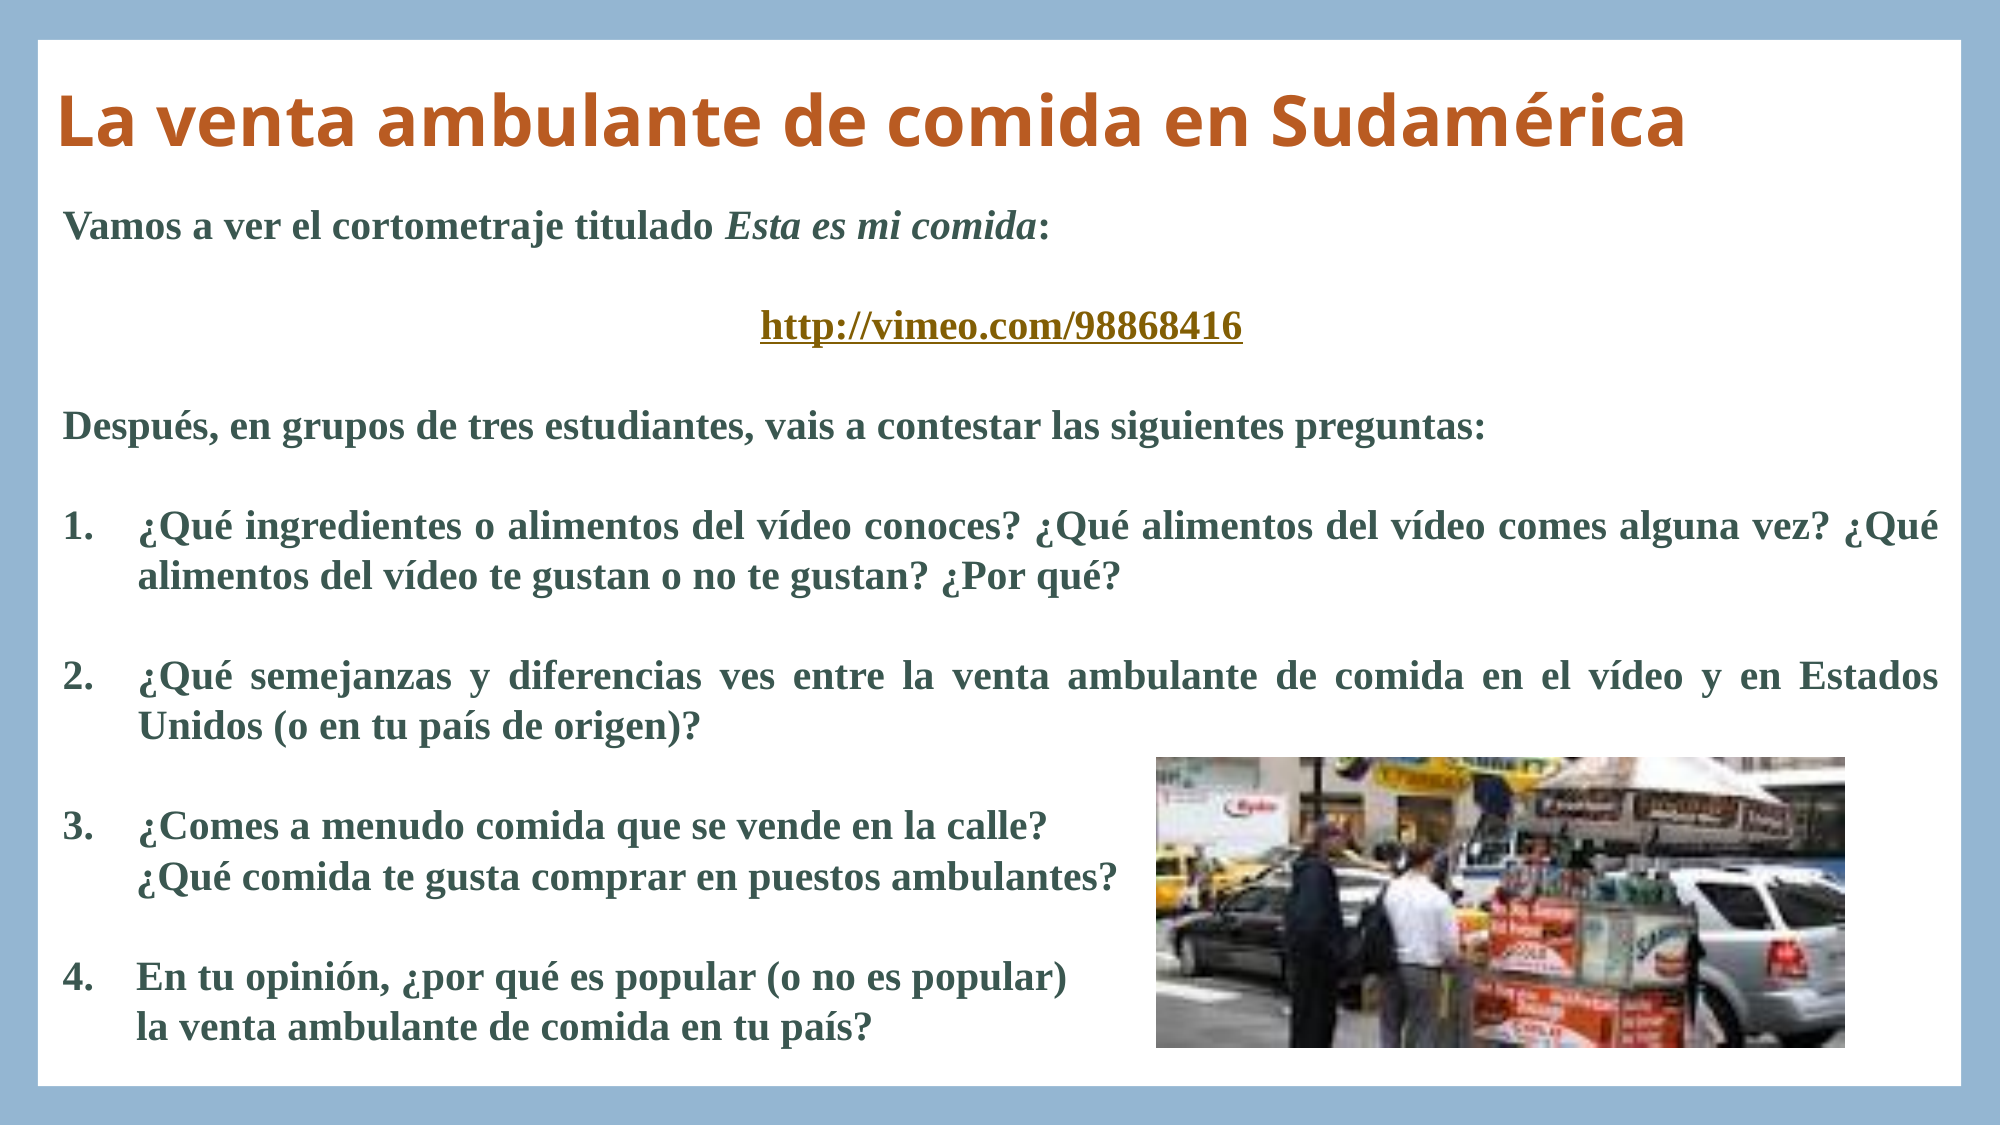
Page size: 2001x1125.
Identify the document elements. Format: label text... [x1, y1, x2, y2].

title La venta ambulante de comida en Sudamérica [40, 56, 1956, 190]
text_box Vamos a ver el cortometraje titulado Esta es mi comida: http://vimeo.com/98868416 Después, en grupos de tres estudiantes, vais a contestar las siguientes preguntas: ¿Qué ingredientes o alimentos del vídeo conoces? ¿Qué alimentos del vídeo comes alguna vez? ¿Qué alimentos del vídeo te gustan o no te gustan? ¿Por qué? ¿Qué semejanzas y diferencias ves entre la venta ambulante de comida en el vídeo y en Estados Unidos (o en tu país de origen)? ¿Comes a menudo comida que se vende en la calle? ¿Qué comida te gusta comprar en puestos ambulantes? 4. En tu opinión, ¿por qué es popular (o no es popular) la venta ambulante de comida en tu país? [40, 190, 1956, 1056]
picture [1156, 757, 1846, 1048]
